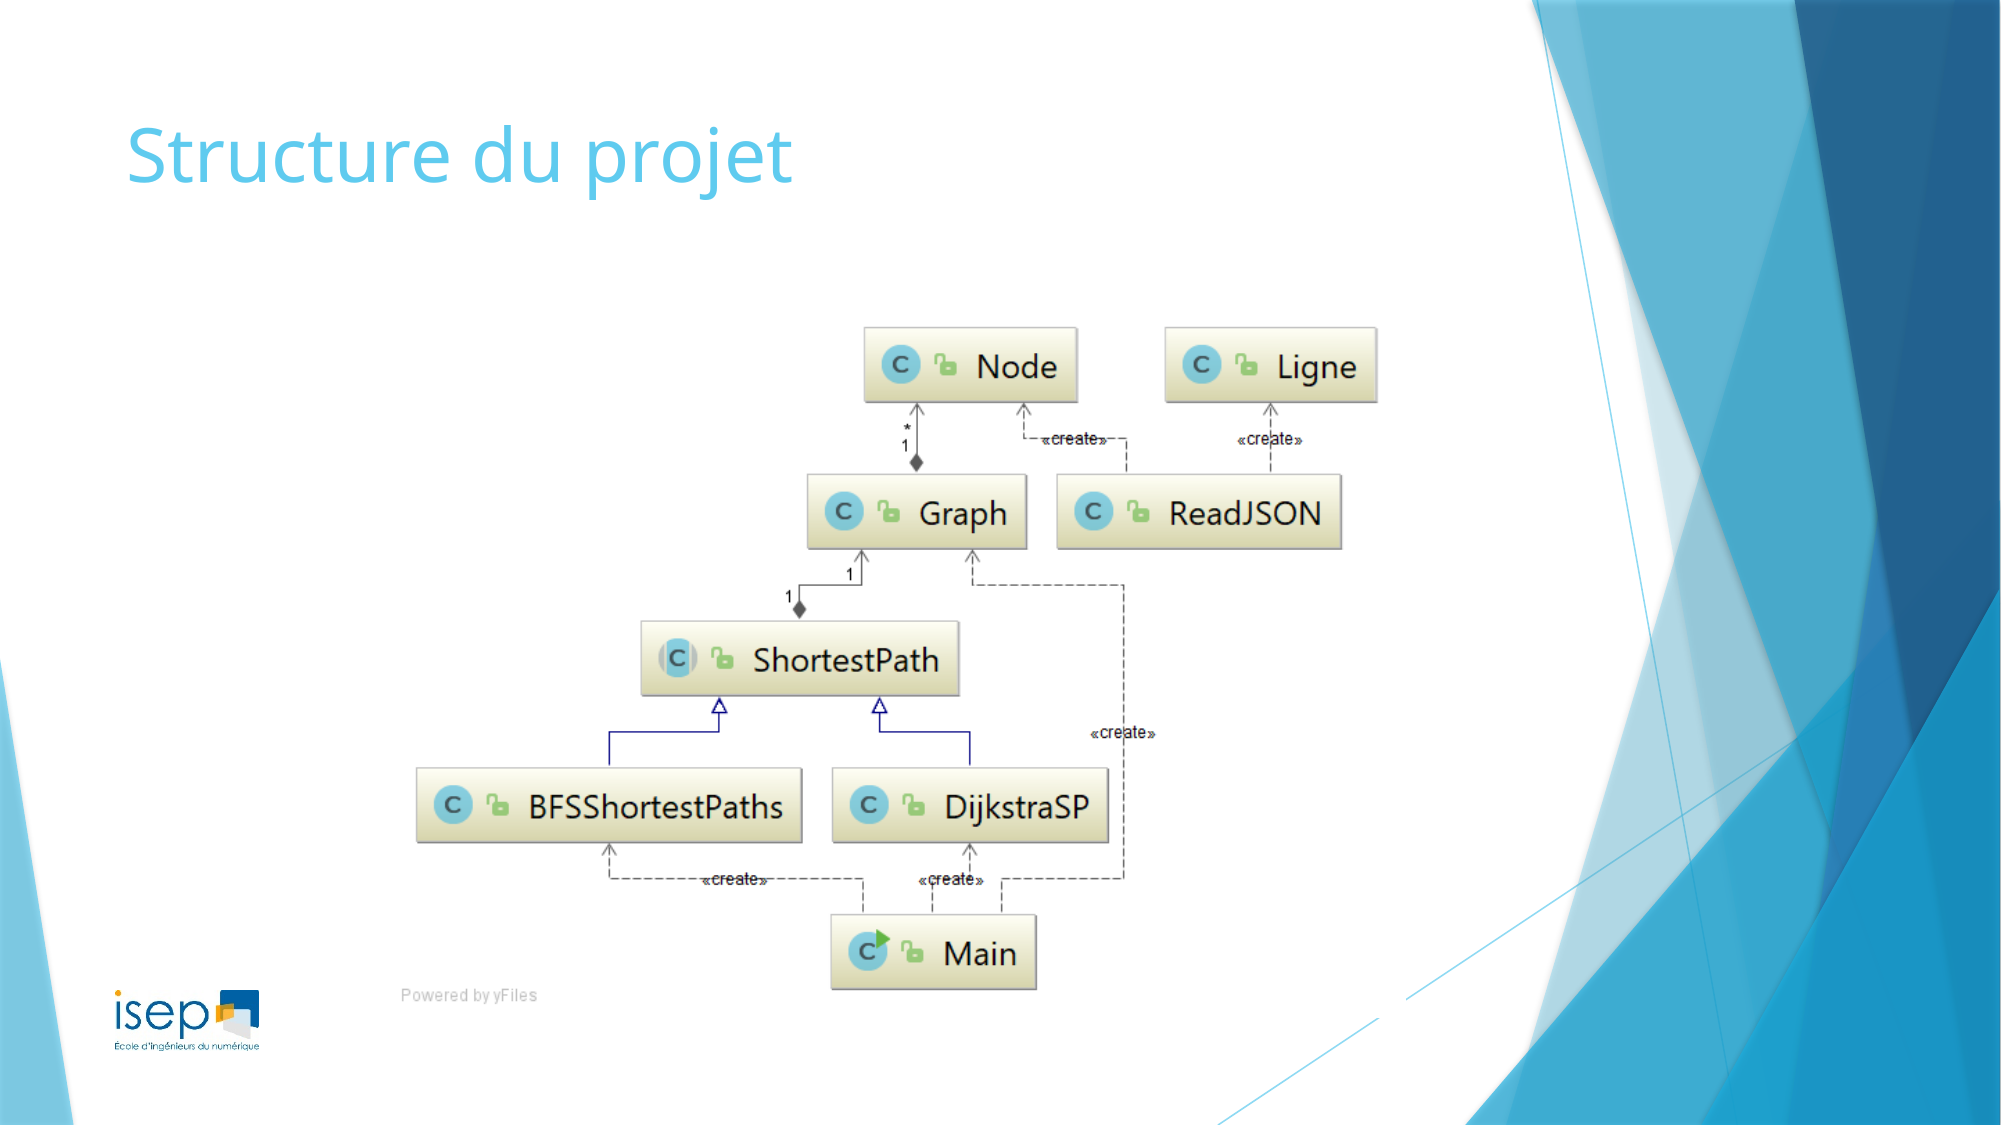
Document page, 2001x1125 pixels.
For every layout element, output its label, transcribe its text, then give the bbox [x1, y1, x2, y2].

title Structure du projet [111, 99, 1522, 261]
picture [387, 297, 1406, 1019]
picture [115, 990, 259, 1051]
